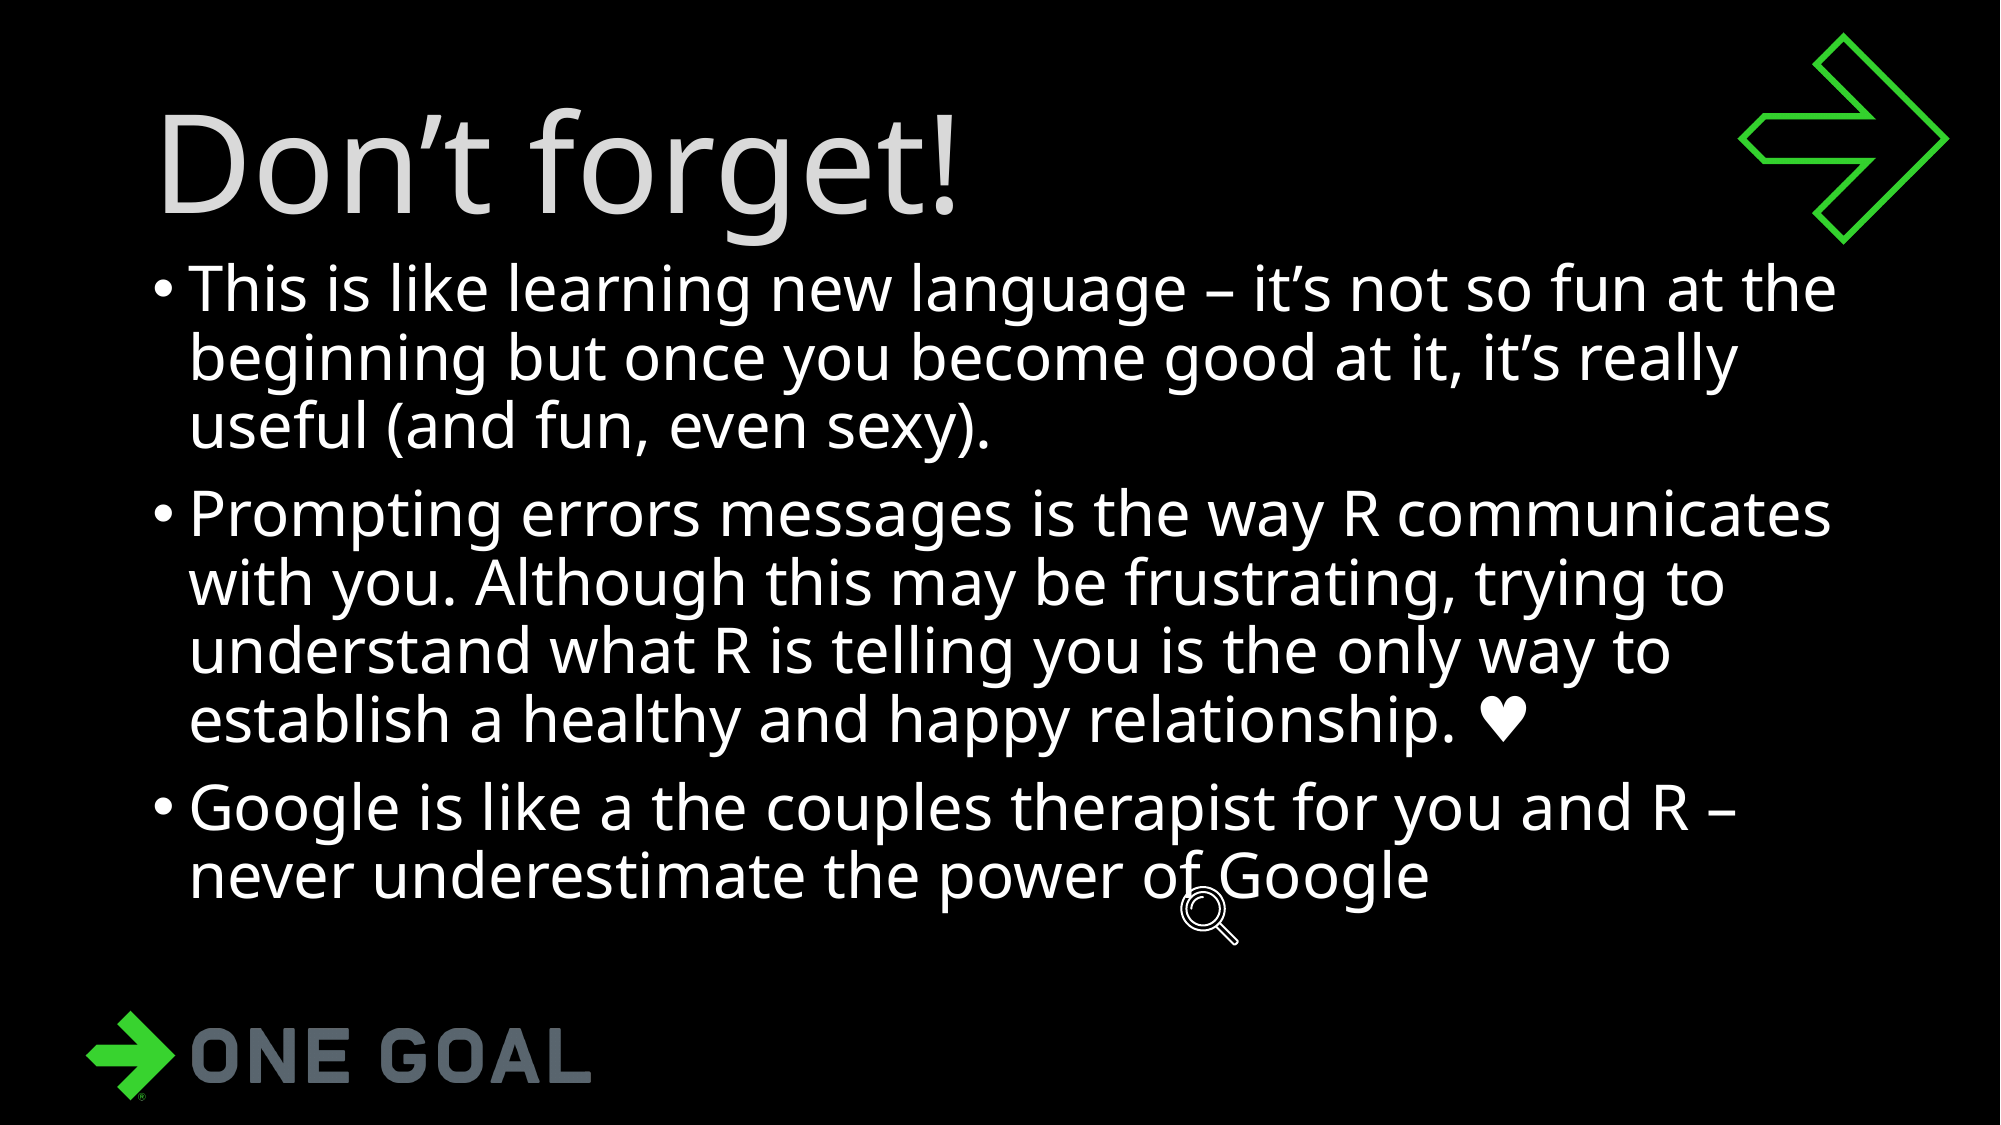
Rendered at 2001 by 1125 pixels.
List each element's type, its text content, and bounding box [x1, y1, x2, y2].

title Don’t forget! [137, 59, 1863, 249]
picture [1735, 30, 1952, 247]
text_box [1181, 887, 1238, 945]
picture [85, 1010, 608, 1101]
list This is like learning new language – it’s not so fun at the beginning but once you become good at it, it’s really useful (and fun, even sexy). Prompting errors messages is the way R communicates with you. Although this may be frustrating, trying to understand what R is telling you is the only way to establish a healthy and happy relationship. ♥ Google is like a the couples therapist for you and R – never underestimate the power of Google [137, 249, 1863, 964]
